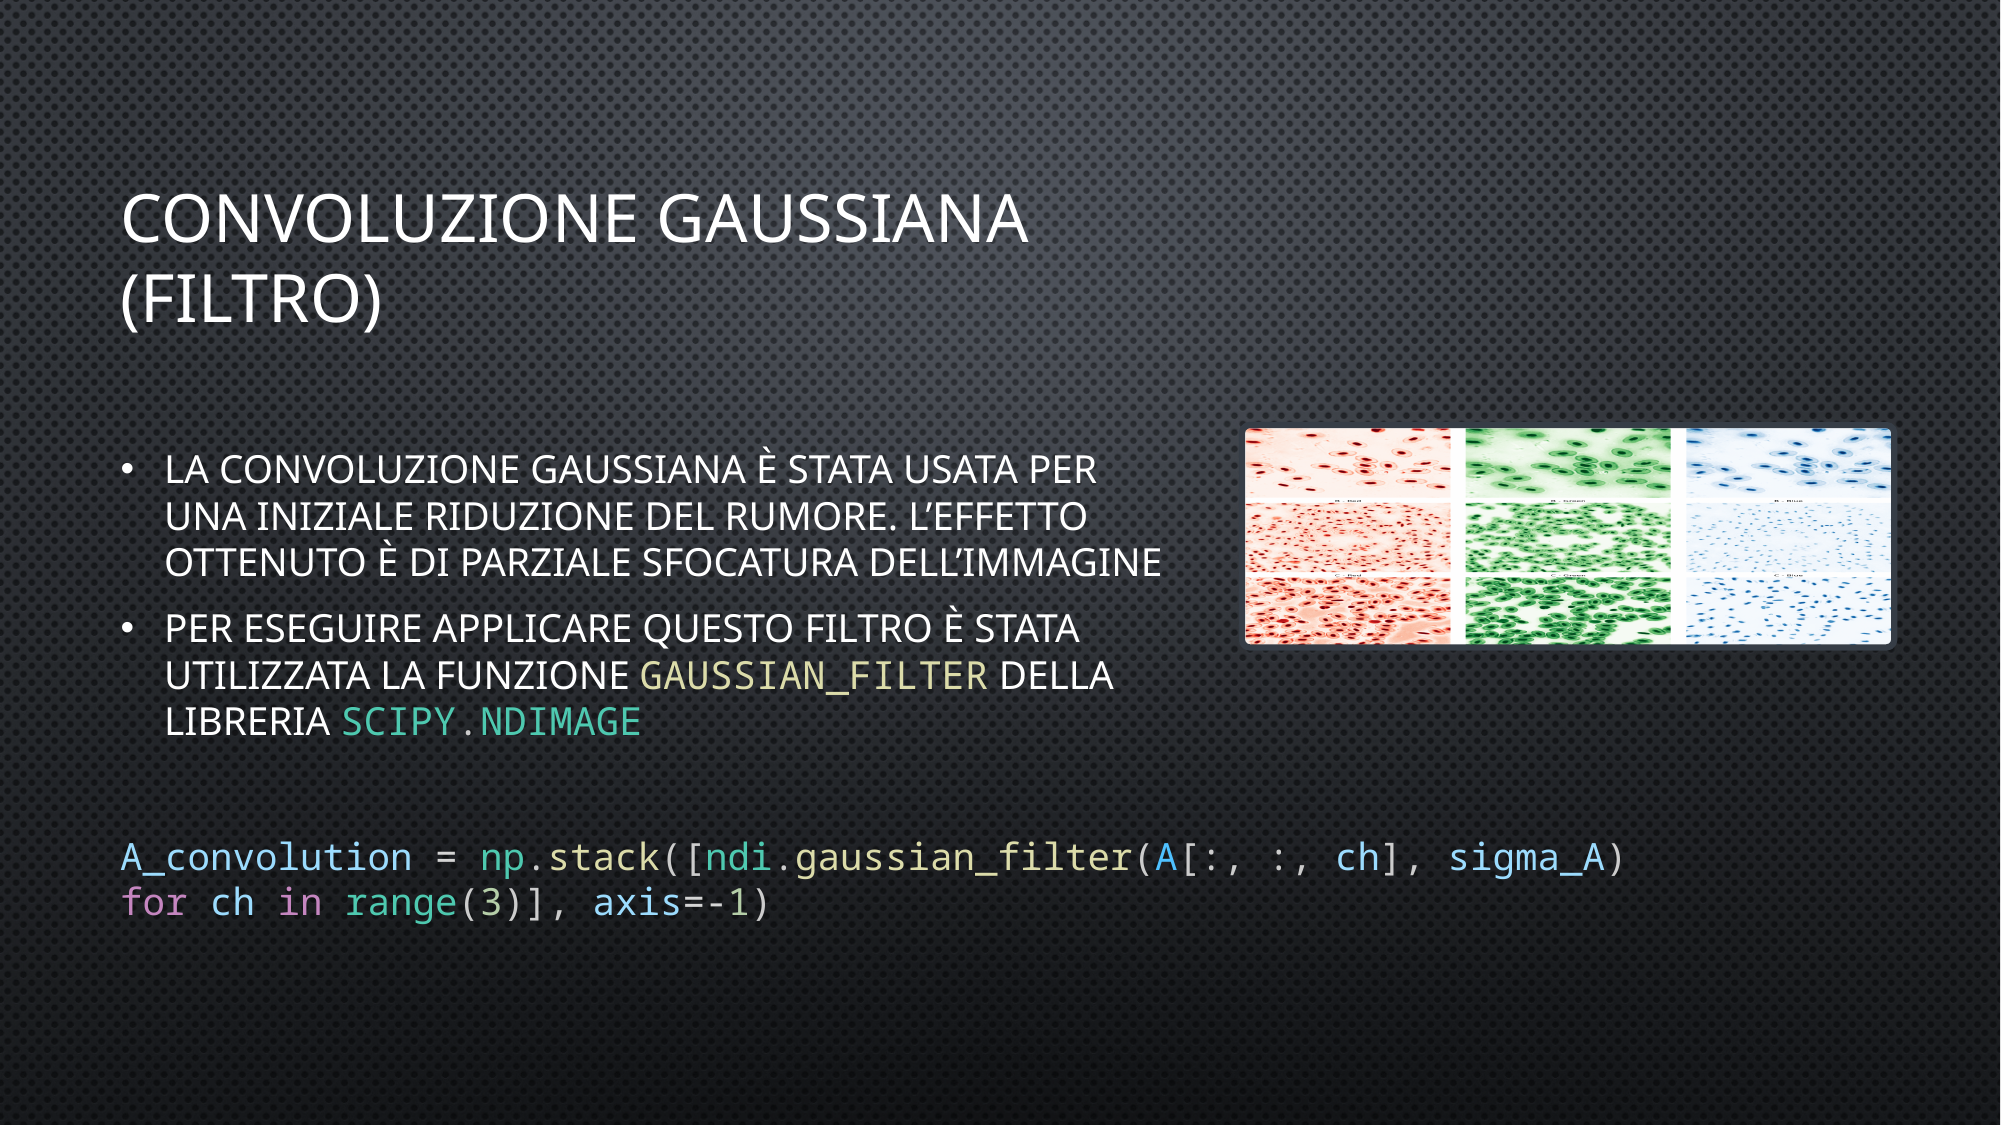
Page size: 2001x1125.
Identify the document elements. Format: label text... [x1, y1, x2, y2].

list La convoluzione gaussiana è stata usata per una iniziale riduzione del rumore. L’effetto ottenuto è di parziale sfocatura dell’immagine Per eseguire applicare questo filtro è stata utilizzata la funzione gaussian_filter della libreria scipy.ndimage [105, 437, 1184, 801]
text_box A_convolution = np.stack([ndi.gaussian_filter(A[:, :, ch], sigma_A) for ch in range(3)], axis=-1) [105, 826, 1657, 931]
title Convoluzione gaussiana (filtro) [105, 99, 1184, 413]
picture [1241, 424, 1895, 648]
